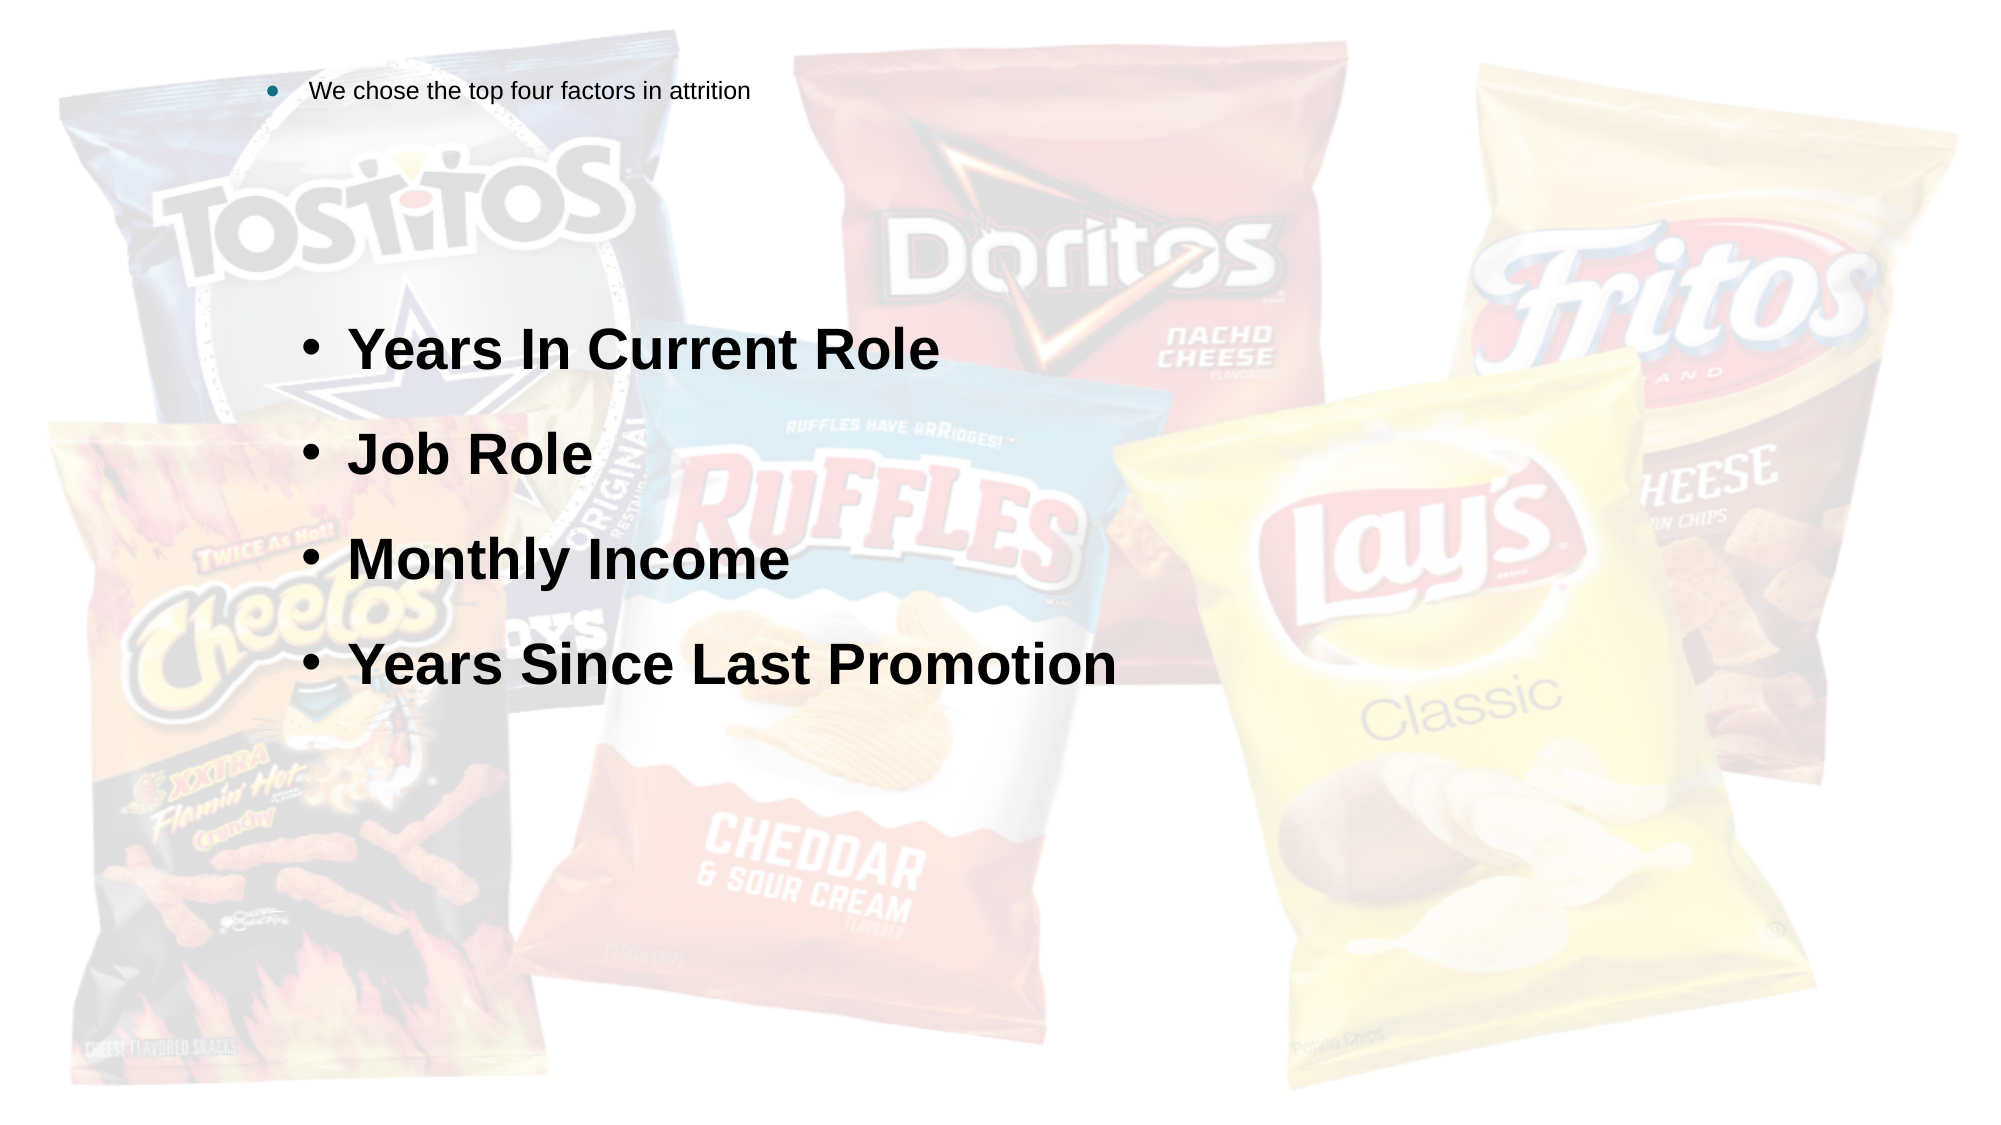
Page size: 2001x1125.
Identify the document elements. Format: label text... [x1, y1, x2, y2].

list We chose the top four factors in attrition [265, 75, 1950, 225]
text_box Years In Current Role Job Role Monthly Income Years Since Last Promotion [286, 268, 1666, 704]
